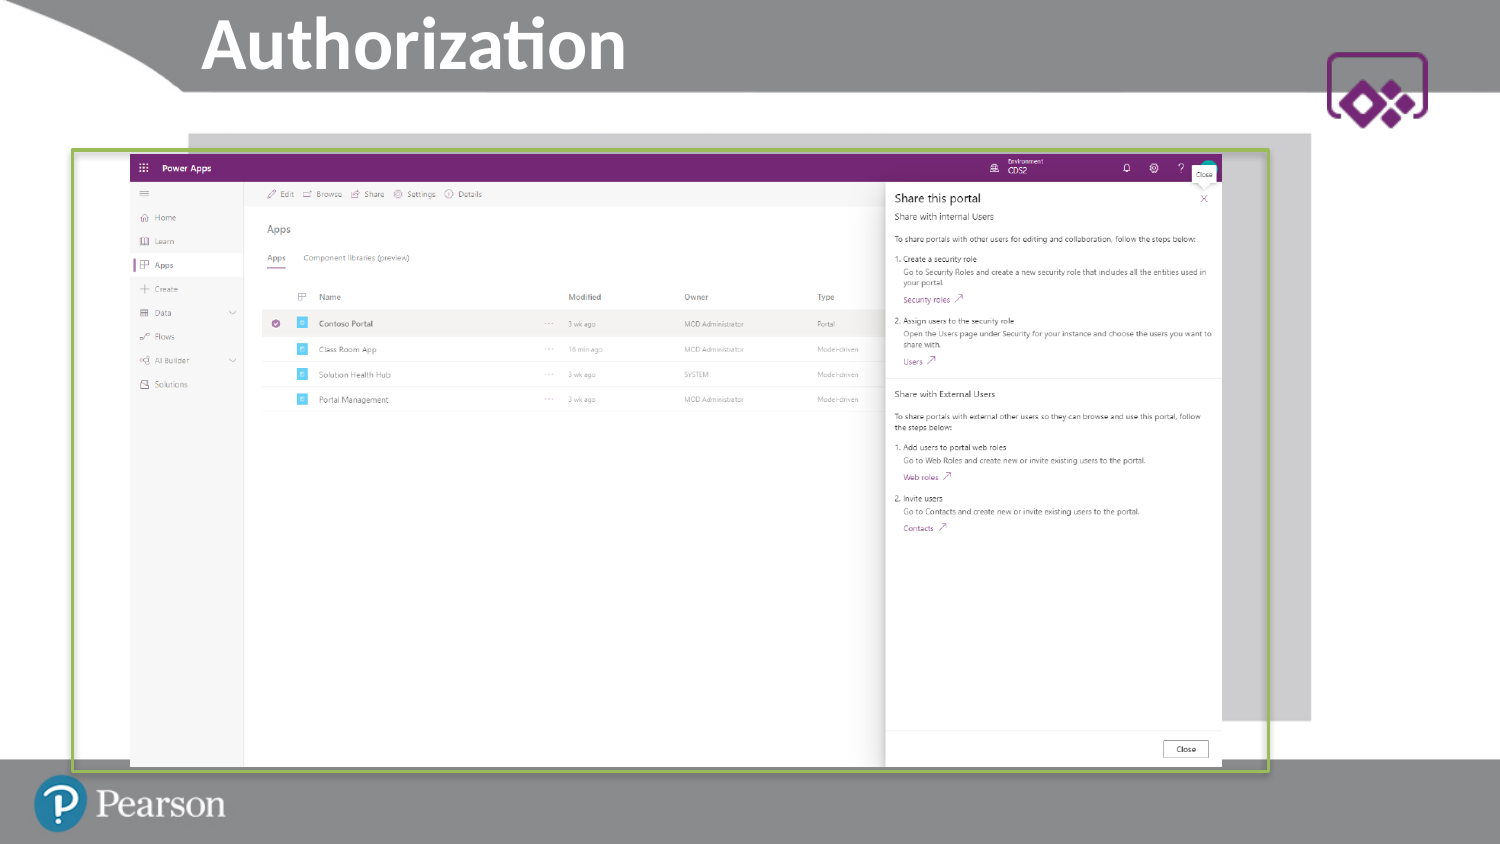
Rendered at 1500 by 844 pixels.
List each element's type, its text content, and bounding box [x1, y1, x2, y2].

picture [0, 0, 1500, 844]
text_box [72, 149, 1269, 772]
title Authorization [186, 0, 1425, 79]
